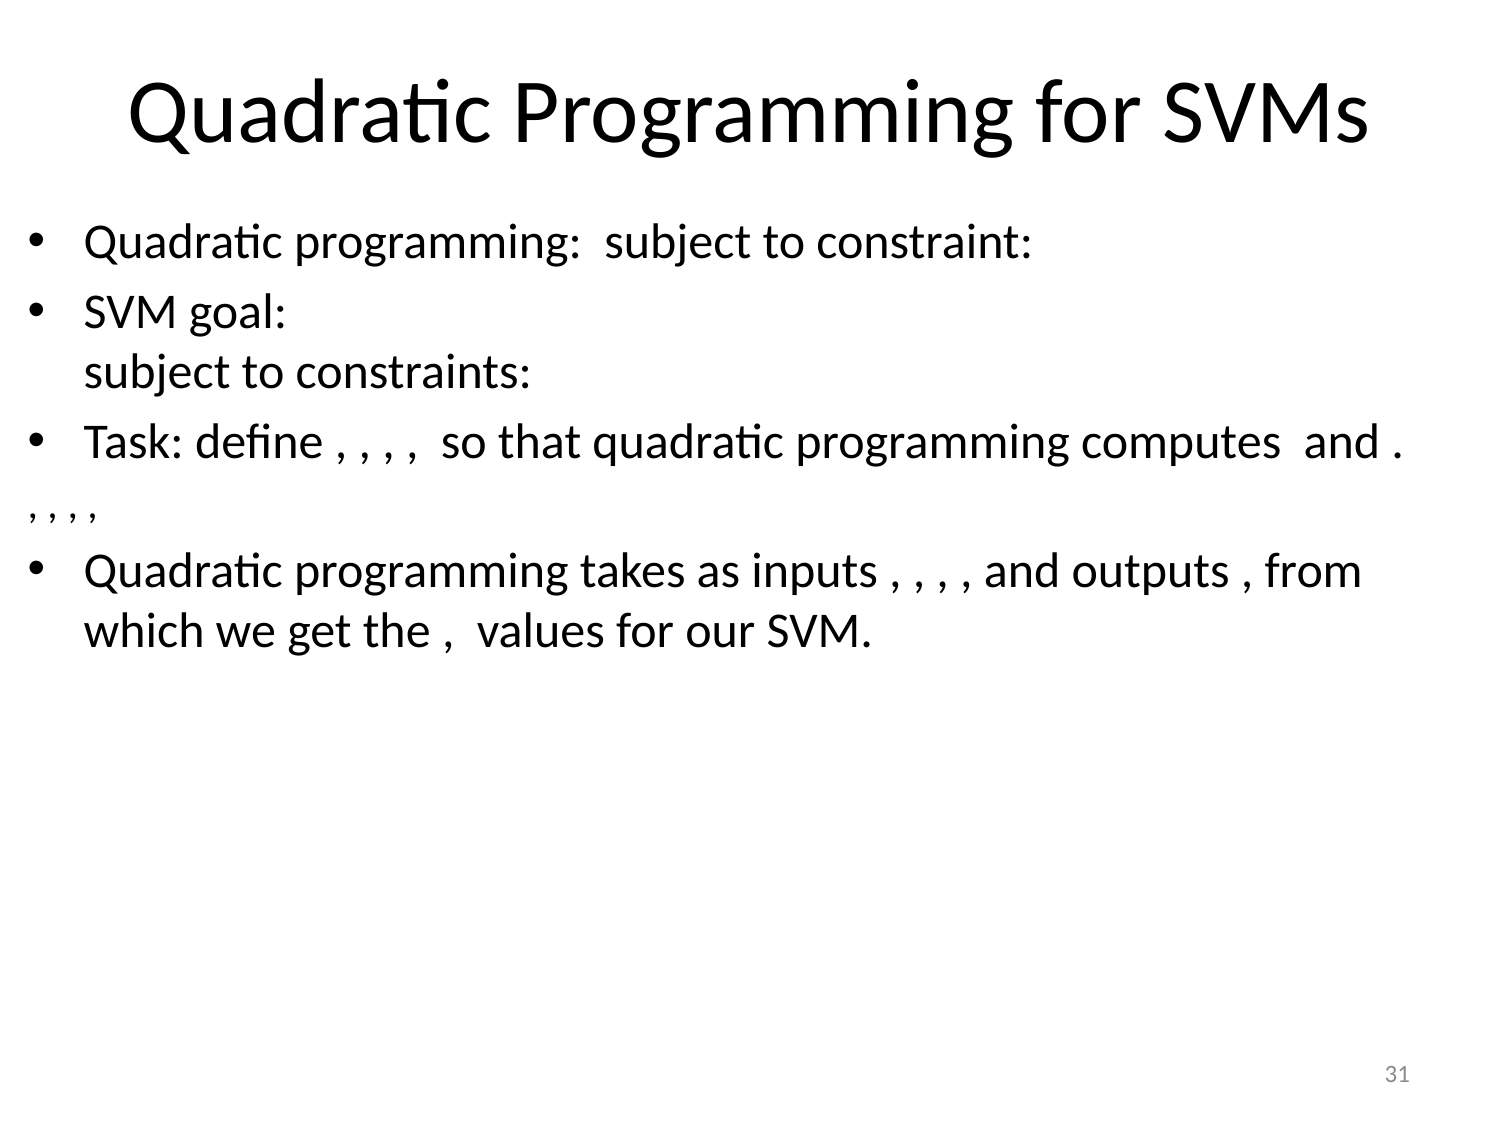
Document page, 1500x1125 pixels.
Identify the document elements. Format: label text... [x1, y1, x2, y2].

title Quadratic Programming for SVMs [75, 24, 1425, 188]
slide_number 31 [1074, 1042, 1425, 1103]
